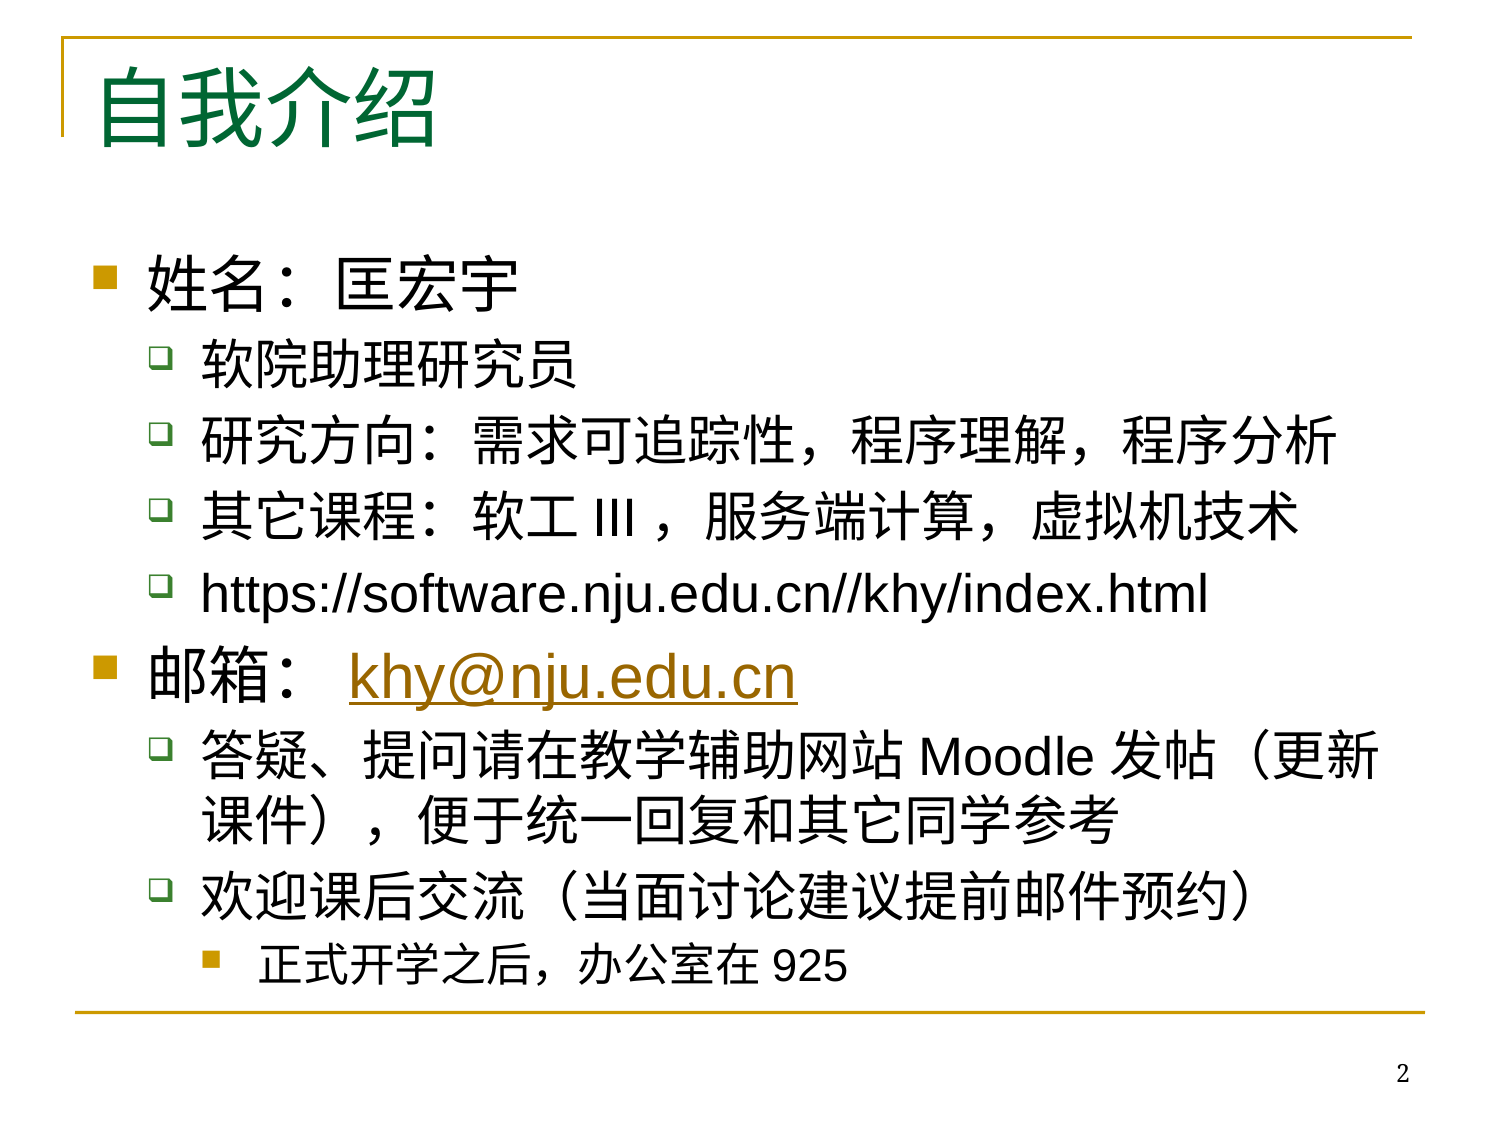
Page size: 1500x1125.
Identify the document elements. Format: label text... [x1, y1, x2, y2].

slide_number 2 [1074, 1023, 1426, 1100]
title 自我介绍 [75, 45, 1425, 233]
list 姓名：匡宏宇 软院助理研究员 研究方向：需求可追踪性，程序理解，程序分析 其它课程：软工III，服务端计算，虚拟机技术 https://software.nju.edu.cn//khy/index.html 邮箱：khy@nju.edu.cn 答疑、提问请在教学辅助网站Moodle发帖（更新课件），便于统一回复和其它同学参考 欢迎课后交流（当面讨论建议提前邮件预约） 正式开学之后，办公室在925 [75, 237, 1425, 981]
